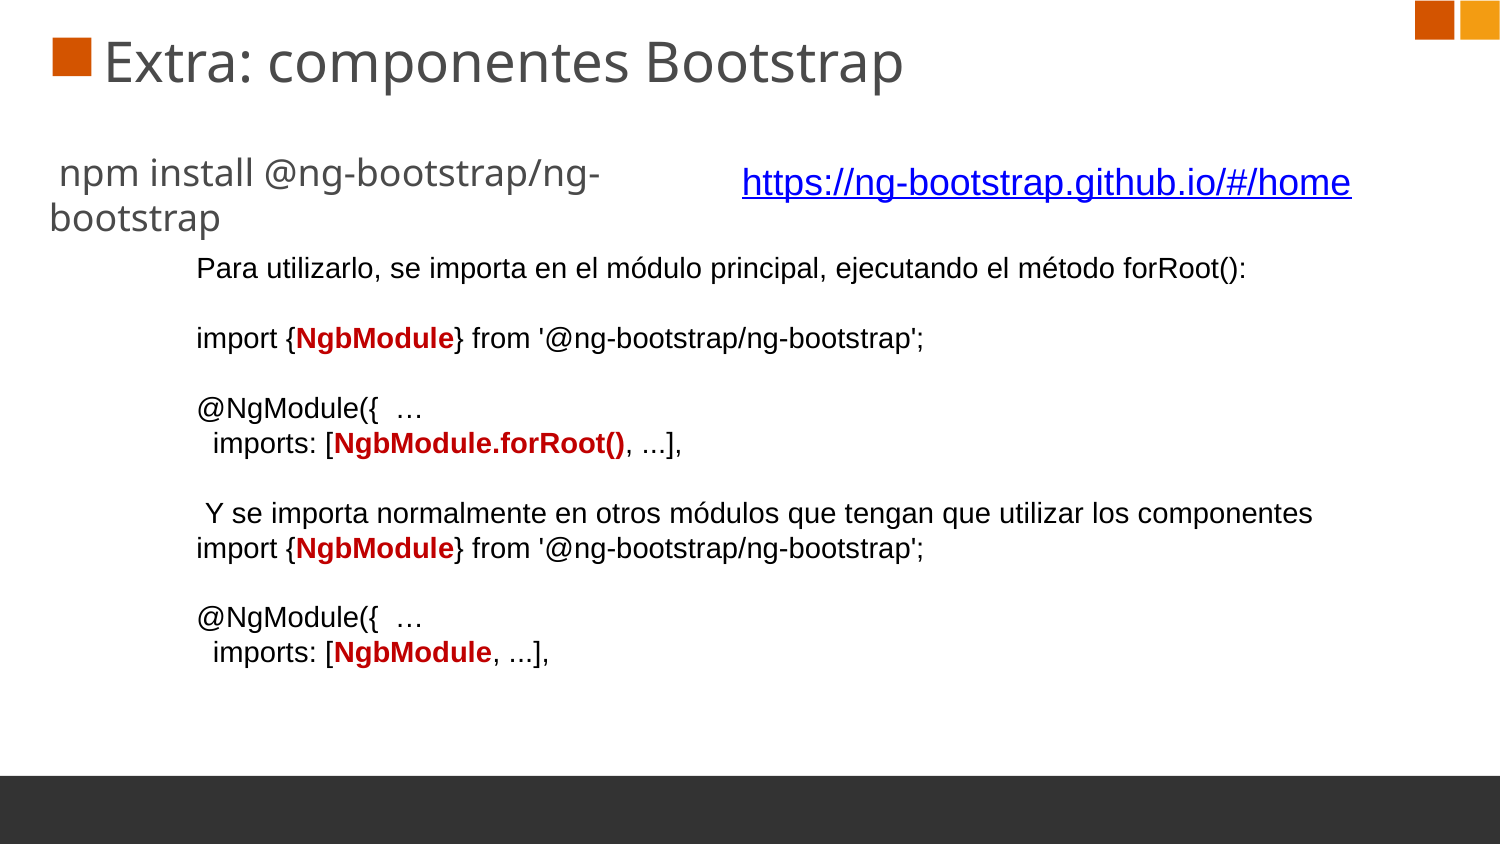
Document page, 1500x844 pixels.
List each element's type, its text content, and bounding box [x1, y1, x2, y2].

text_box https://ng-bootstrap.github.io/#/home [726, 122, 1381, 239]
title Extra: componentes Bootstrap [94, 17, 1381, 107]
list npm install @ng-bootstrap/ng-bootstrap [40, 140, 726, 220]
text_box Para utilizarlo, se importa en el módulo principal, ejecutando el método forRoot(): import {NgbModule} from '@ng-bootstrap/ng-bootstrap'; @NgModule({ … imports: [NgbModule.forRoot(), ...], Y se importa normalmente en otros módulos que tengan que utilizar los componentes import {NgbModule} from '@ng-bootstrap/ng-bootstrap'; @NgModule({ … imports: [NgbModule, ...], [181, 253, 1381, 700]
